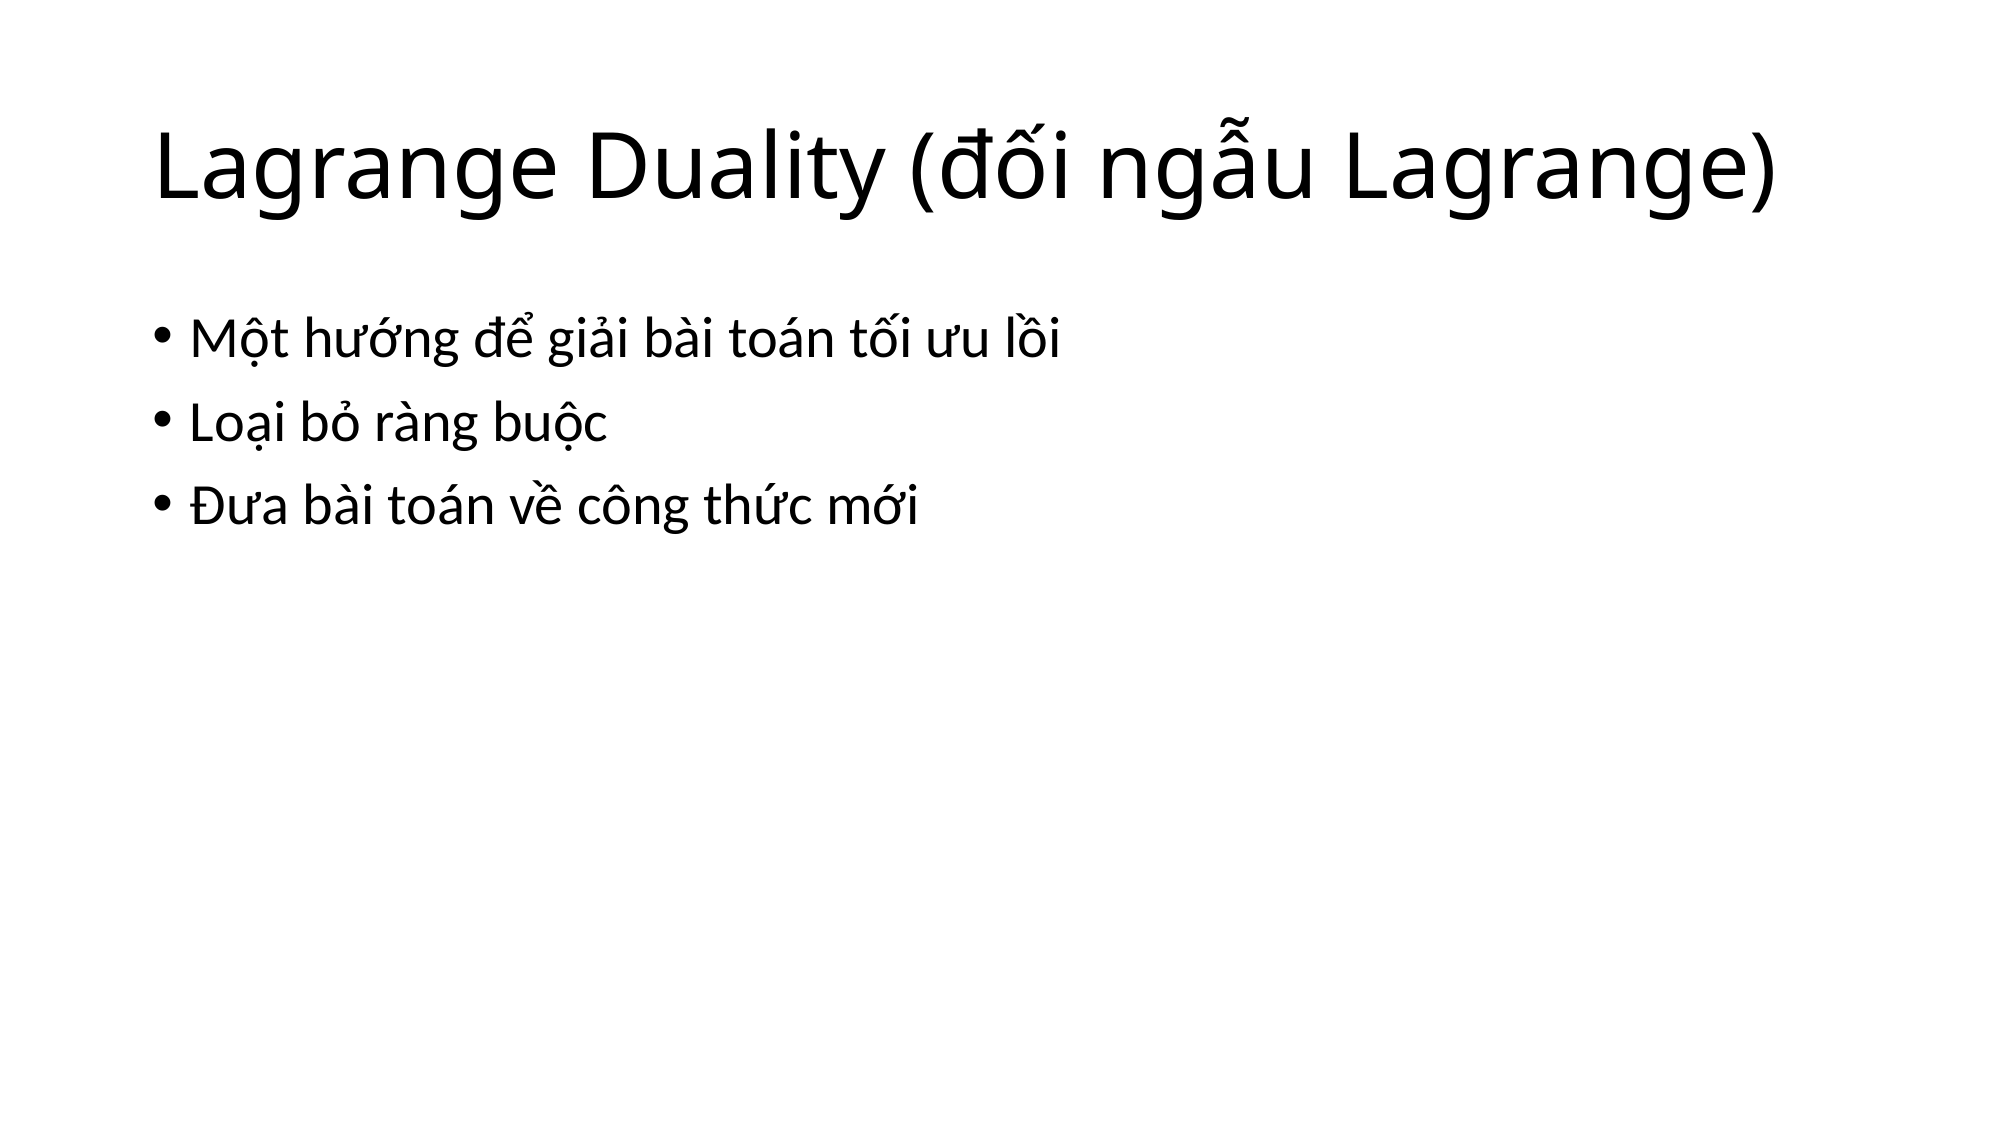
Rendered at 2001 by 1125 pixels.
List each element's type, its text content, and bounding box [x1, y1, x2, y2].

list Một hướng để giải bài toán tối ưu lồi Loại bỏ ràng buộc Đưa bài toán về công thức mới [137, 299, 1863, 1014]
title Lagrange Duality (đối ngẫu Lagrange) [137, 59, 1863, 278]
